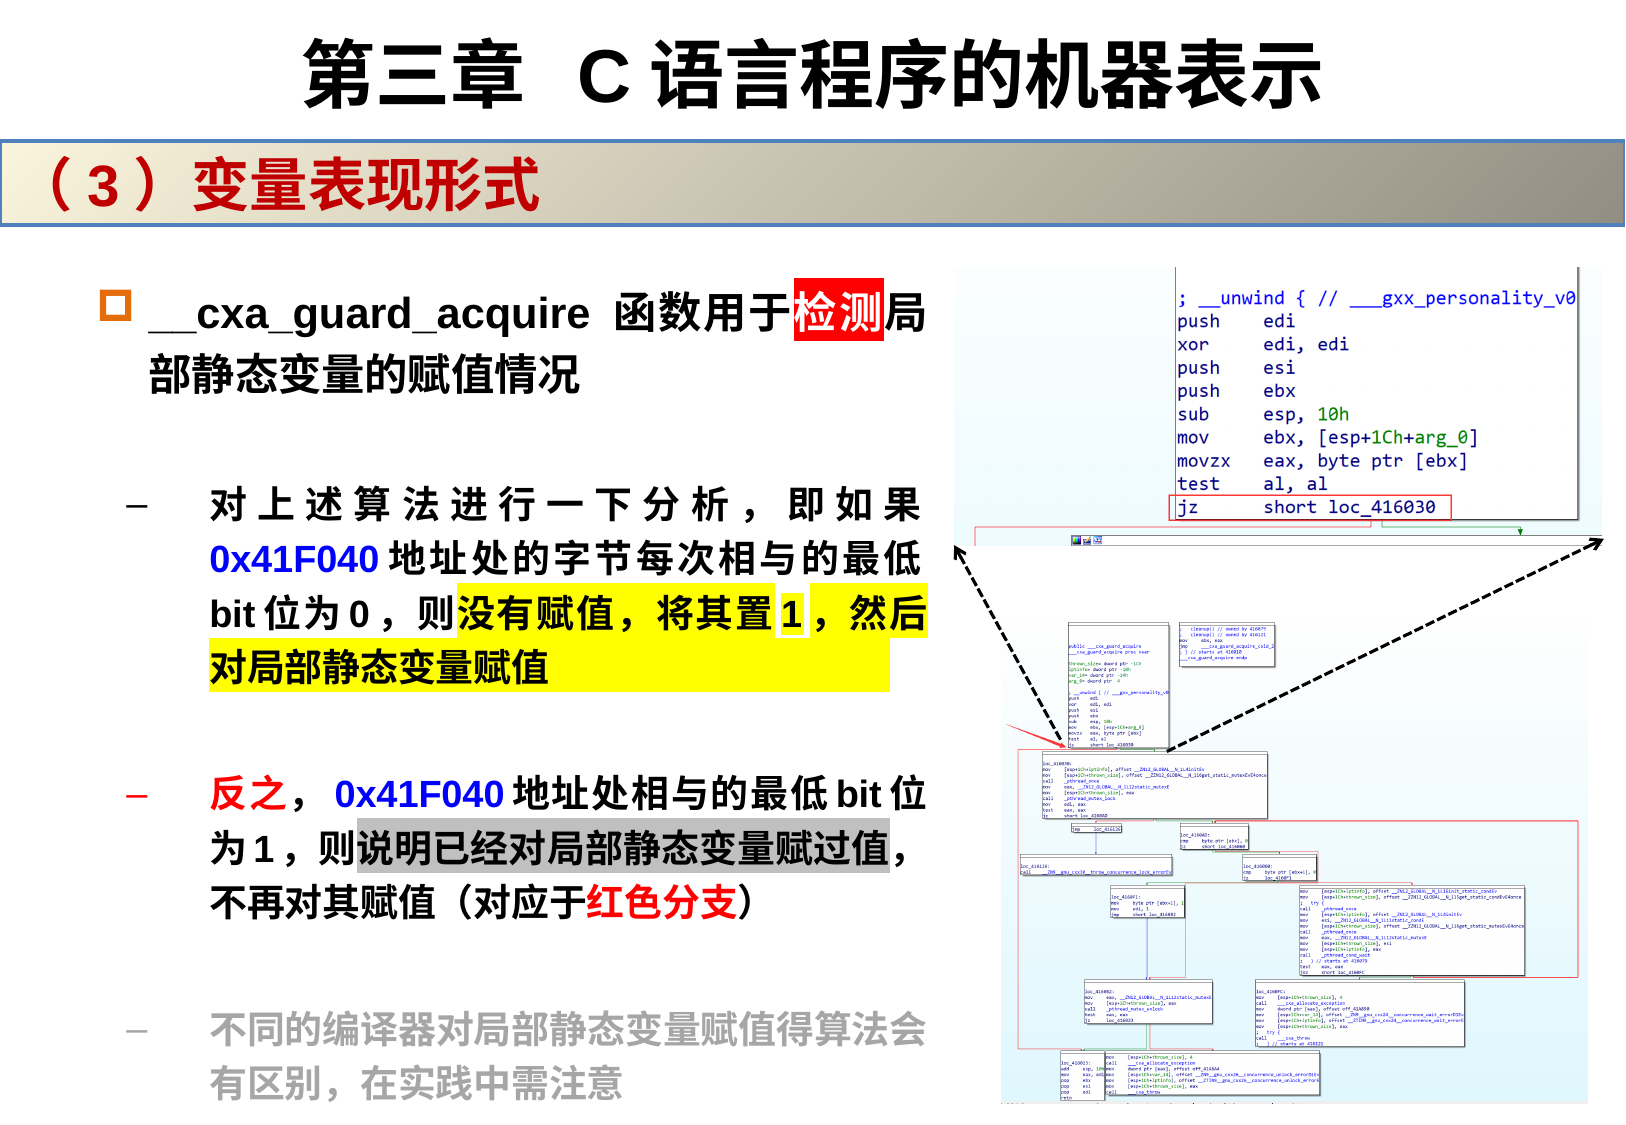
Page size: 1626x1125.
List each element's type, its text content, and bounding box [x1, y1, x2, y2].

title 第三章 C语言程序的机器表示 [81, 19, 1544, 126]
text_box （3）变量表现形式 [0, 139, 1625, 227]
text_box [954, 266, 1605, 752]
picture [1001, 752, 1588, 1105]
list __cxa_guard_acquire 函数用于检测局部静态变量的赋值情况 对上述算法进行一下分析，即如果0x41F040地址处的字节每次相与的最低bit位为0，则没有赋值，将其置1，然后对局部静态变量赋值 反之，0x41F040地址处相与的最低bit位为1，则说明已经对局部静态变量赋过值，不再对其赋值（对应于红色分支） 不同的编译器对局部静态变量赋值得算法会有区别，在实践中需注意 [81, 267, 943, 1125]
